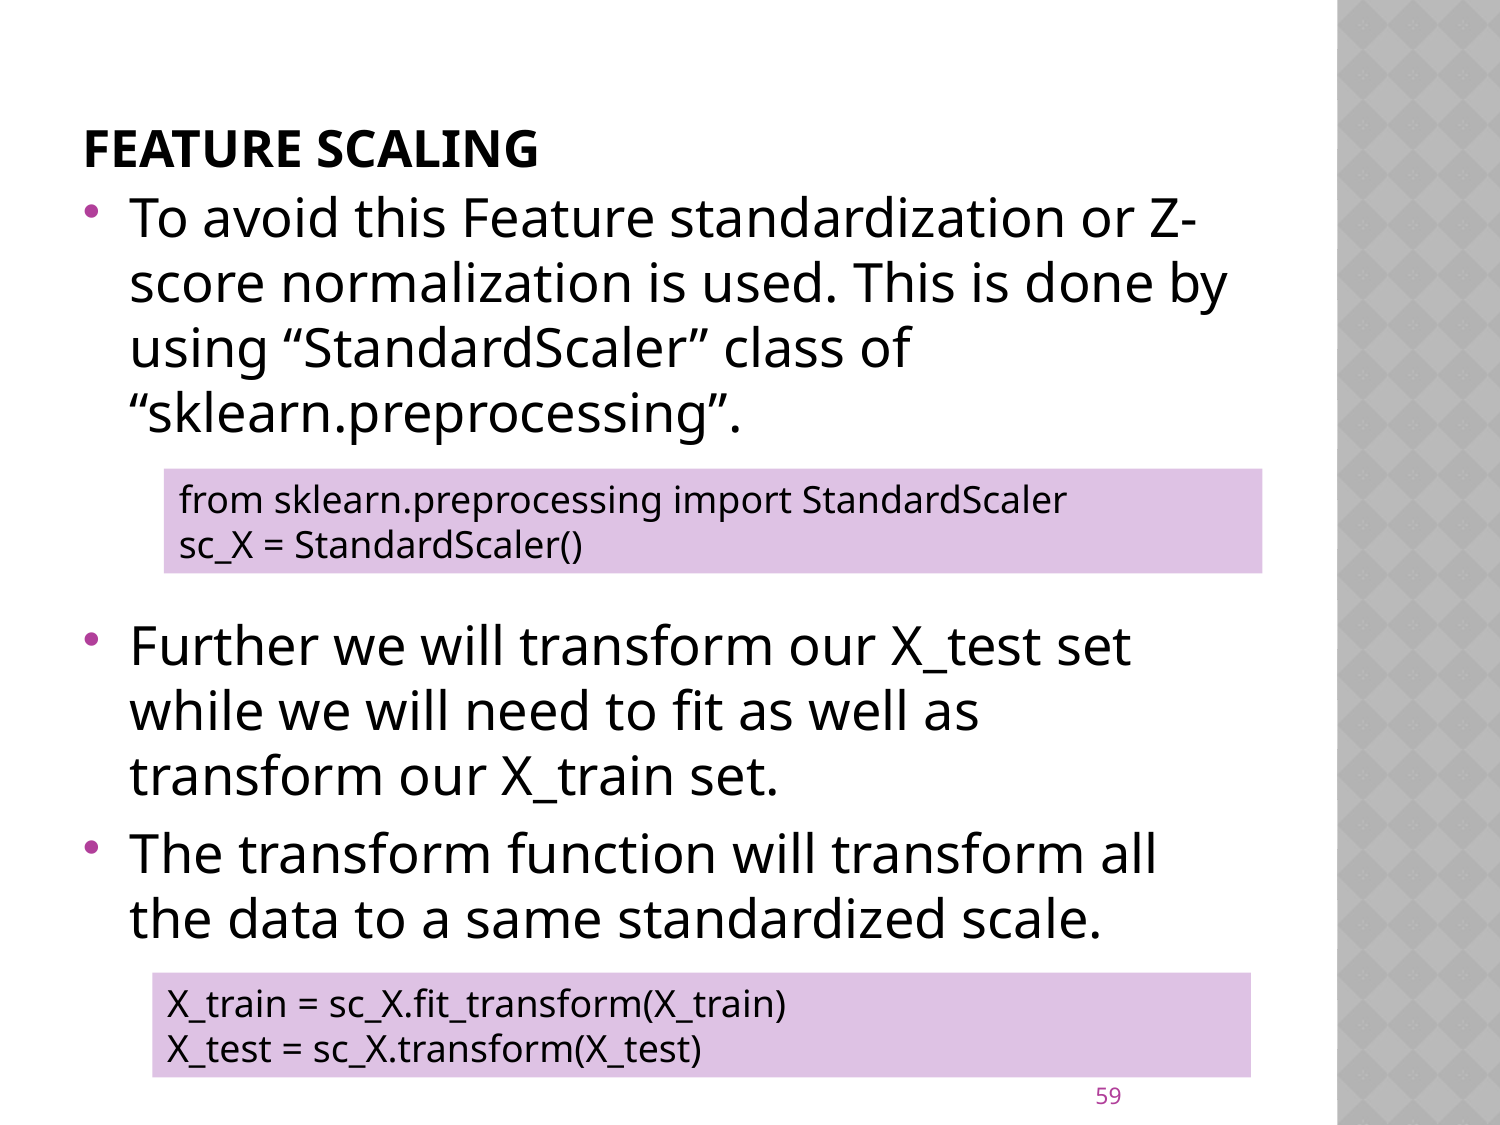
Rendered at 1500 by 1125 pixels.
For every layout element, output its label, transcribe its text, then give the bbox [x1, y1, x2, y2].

list To avoid this Feature standardization or Z-score normalization is used. This is done by using “StandardScaler” class of “sklearn.preprocessing”. Further we will transform our X_test set while we will need to fit as well as transform our X_train set. The transform function will transform all the data to a same standardized scale. [70, 175, 1258, 971]
text_box from sklearn.preprocessing import StandardScaler sc_X = StandardScaler() [163, 468, 1263, 574]
title Feature Scaling [75, 52, 1263, 240]
slide_number 59 [1025, 1078, 1122, 1113]
text_box X_train = sc_X.fit_transform(X_train) X_test = sc_X.transform(X_test) [152, 972, 1251, 1078]
